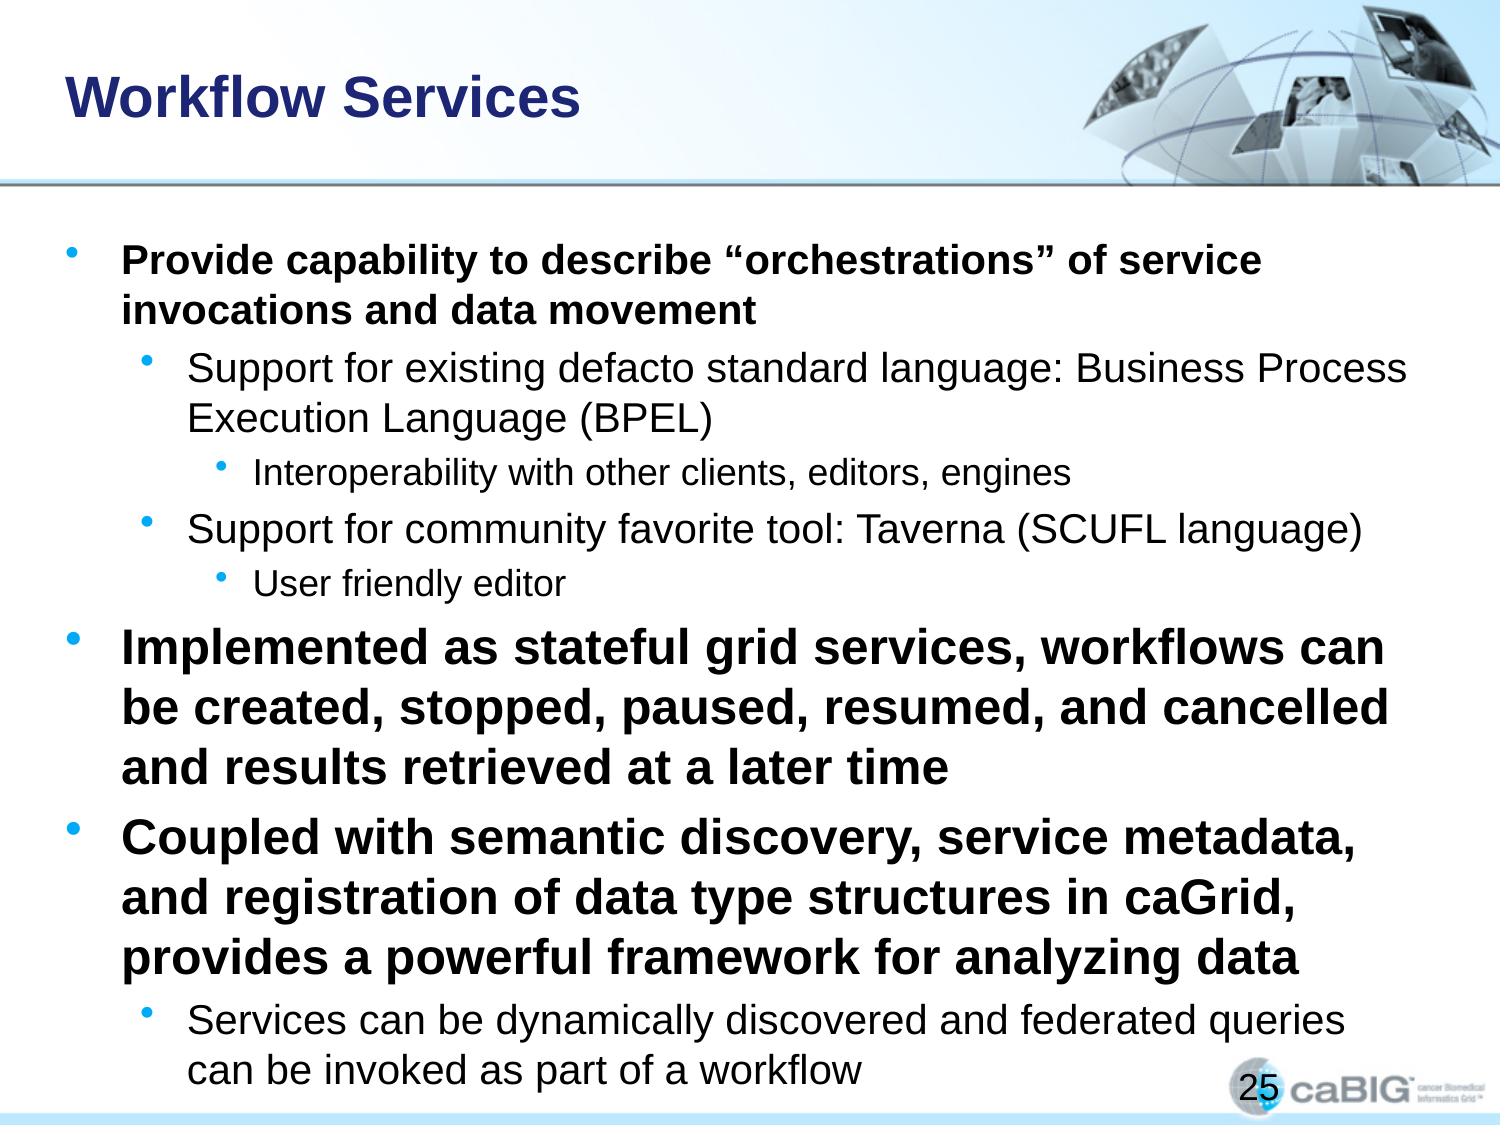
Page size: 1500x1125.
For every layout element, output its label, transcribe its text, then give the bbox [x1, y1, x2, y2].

picture [0, 0, 1500, 1125]
list Provide capability to describe “orchestrations” of service invocations and data movement Support for existing defacto standard language: Business Process Execution Language (BPEL) Interoperability with other clients, editors, engines Support for community favorite tool: Taverna (SCUFL language) User friendly editor Implemented as stateful grid services, workflows can be created, stopped, paused, resumed, and cancelled and results retrieved at a later time Coupled with semantic discovery, service metadata, and registration of data type structures in caGrid, provides a powerful framework for analyzing data Services can be dynamically discovered and federated queries can be invoked as part of a workflow [49, 224, 1438, 1038]
title Workflow Services [49, 0, 1176, 188]
